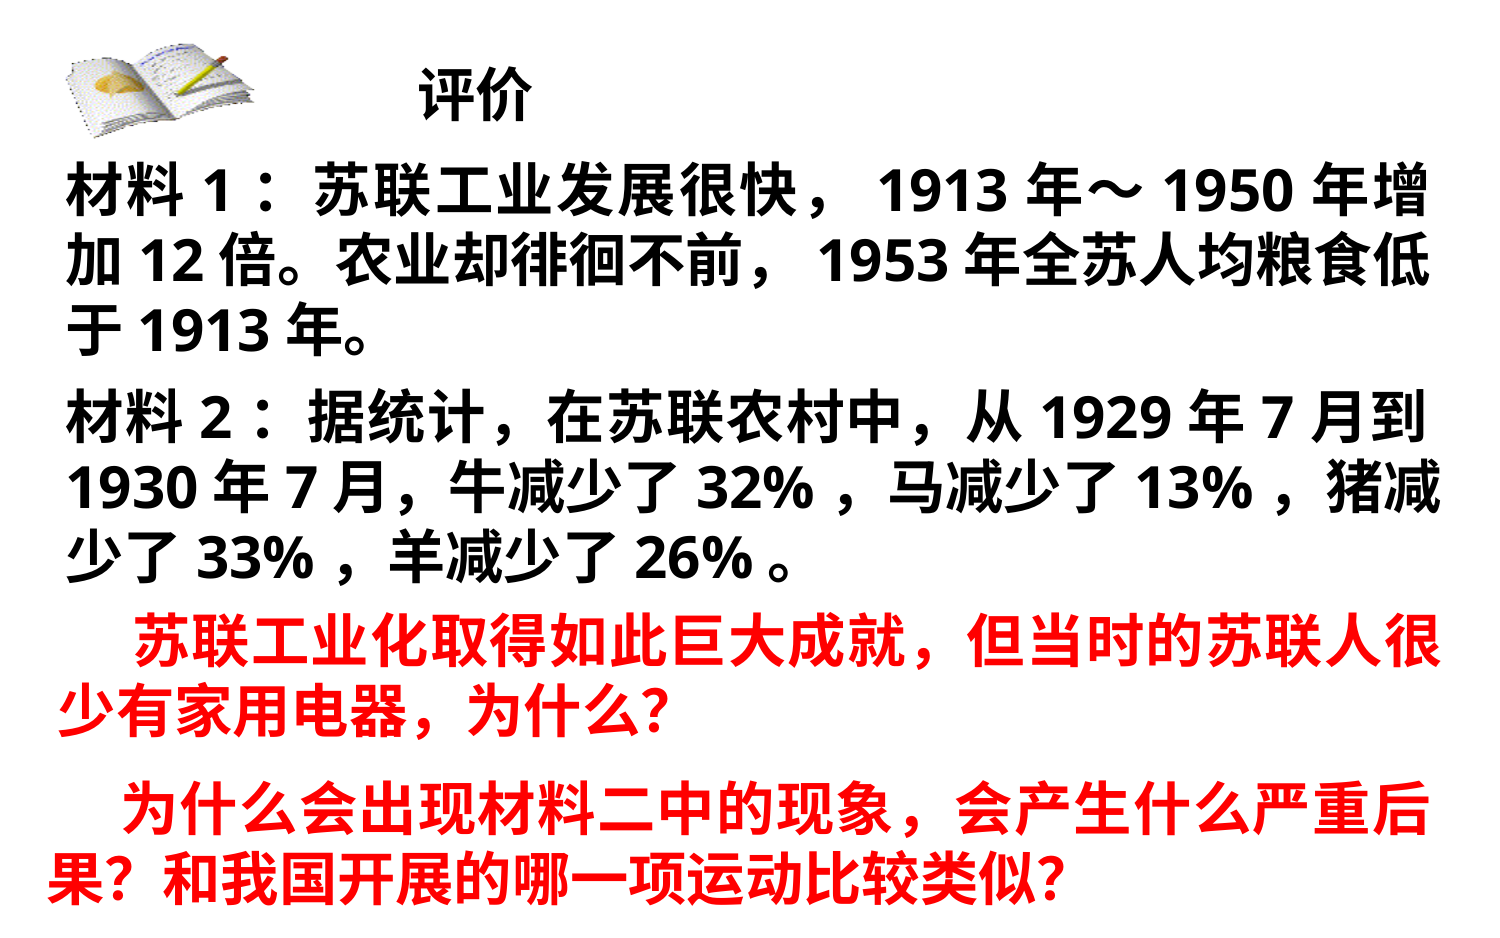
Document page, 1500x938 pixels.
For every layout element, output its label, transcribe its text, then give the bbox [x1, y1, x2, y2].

text_box 苏联工业化取得如此巨大成就，但当时的苏联人很少有家用电器，为什么？ [43, 597, 1457, 752]
text_box 材料2：据统计，在苏联农村中，从1929年7月到1930年7月，牛减少了32%，马减少了13%，猪减少了33%，羊减少了26%。 [50, 372, 1457, 598]
text_box 为什么会出现材料二中的现象，会产生什么严重后果？和我国开展的哪一项运动比较类似？ [31, 764, 1446, 938]
text_box 评价 [362, 50, 749, 136]
text_box 材料1：苏联工业发展很快，1913年～1950年增加12倍。农业却徘徊不前，1953年全苏人均粮食低于1913年。 [50, 145, 1446, 370]
picture [58, 23, 269, 143]
